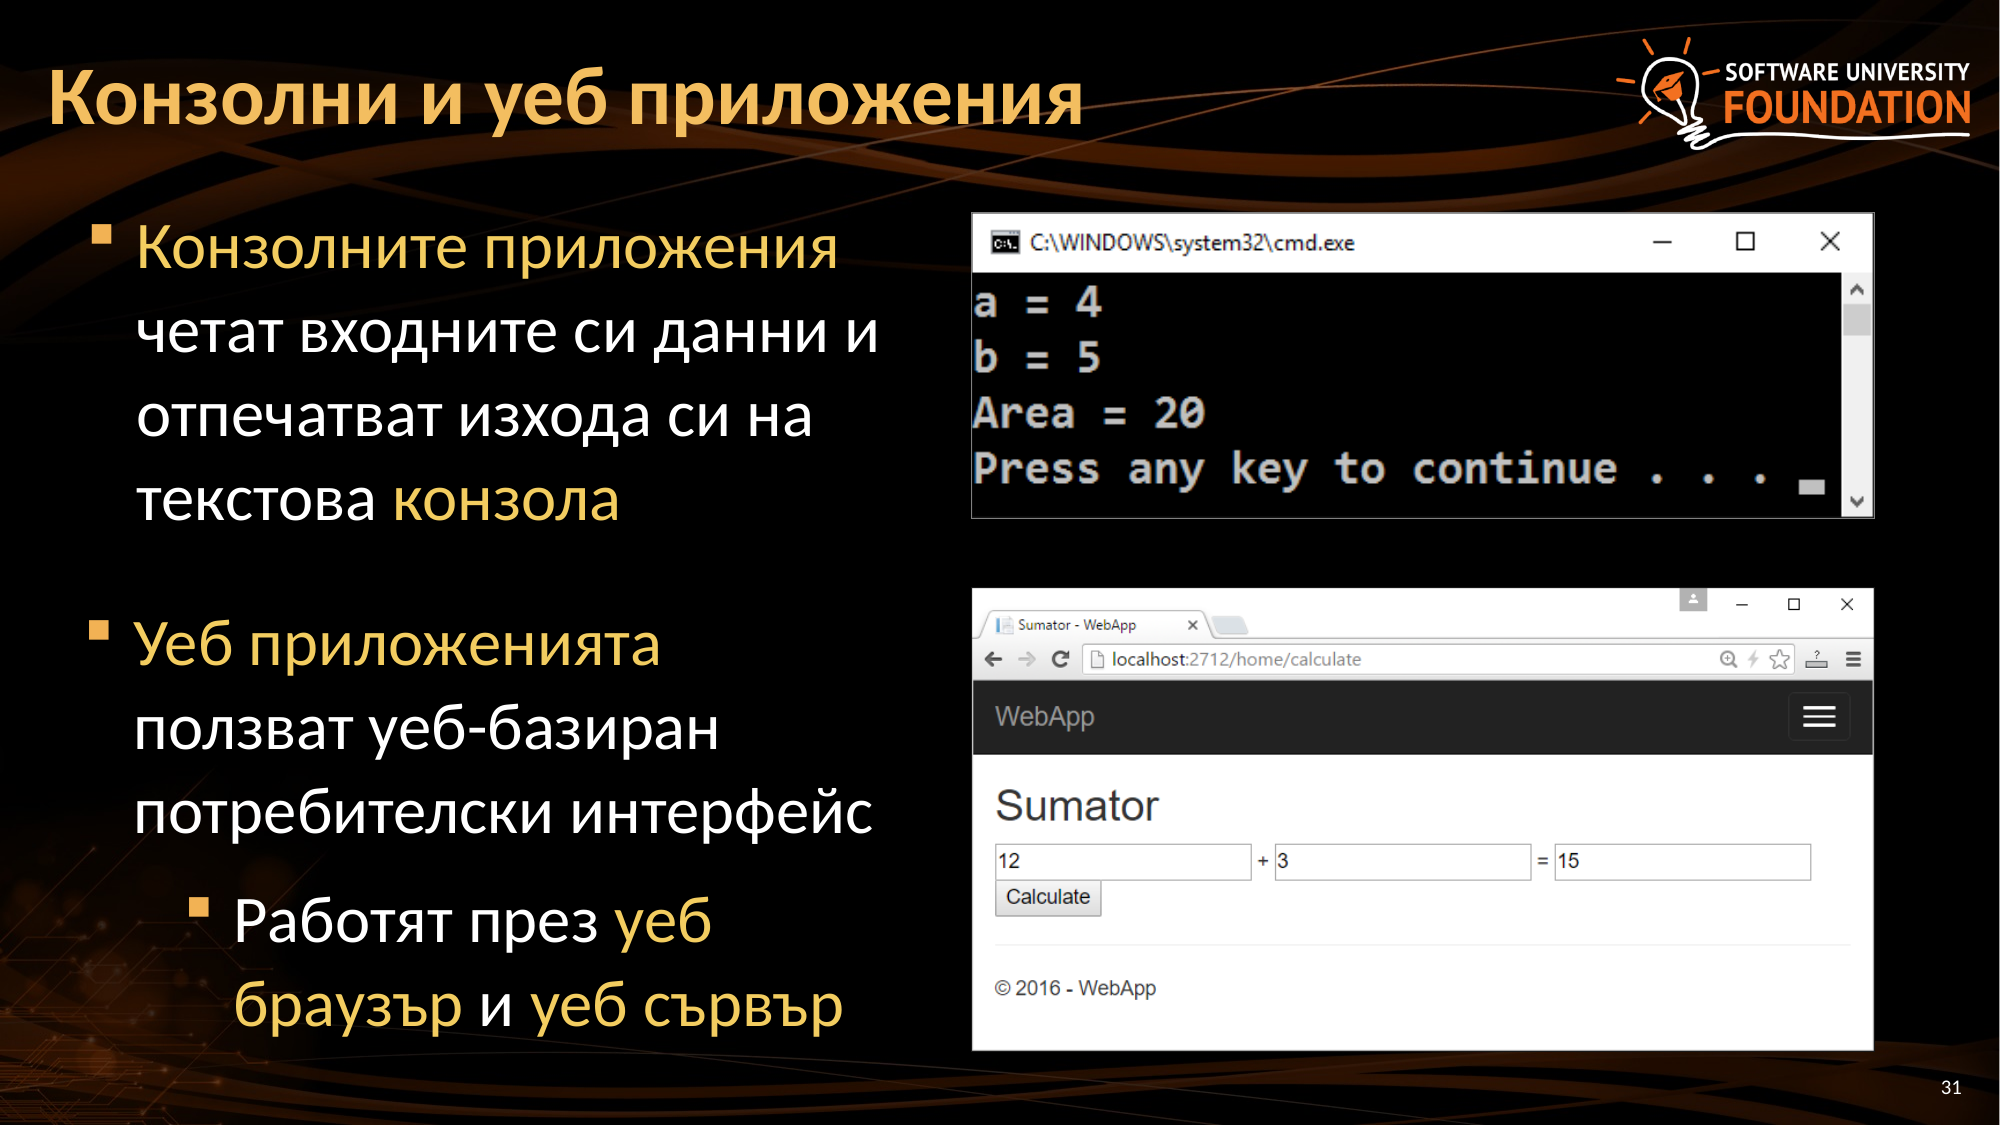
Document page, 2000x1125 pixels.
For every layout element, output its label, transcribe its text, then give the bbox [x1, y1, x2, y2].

picture [0, 0, 2000, 1125]
title Конзолни и уеб приложения [30, 6, 1602, 189]
text_box Уеб приложенията ползват уеб-базиран потребителски интерфейс Работят през уеб браузър и уеб сървър [68, 587, 913, 1047]
slide_number 31 [1897, 1070, 1968, 1103]
list Конзолните приложения четат входните си данни и отпечатват изхода си на текстова конзола [68, 189, 913, 558]
